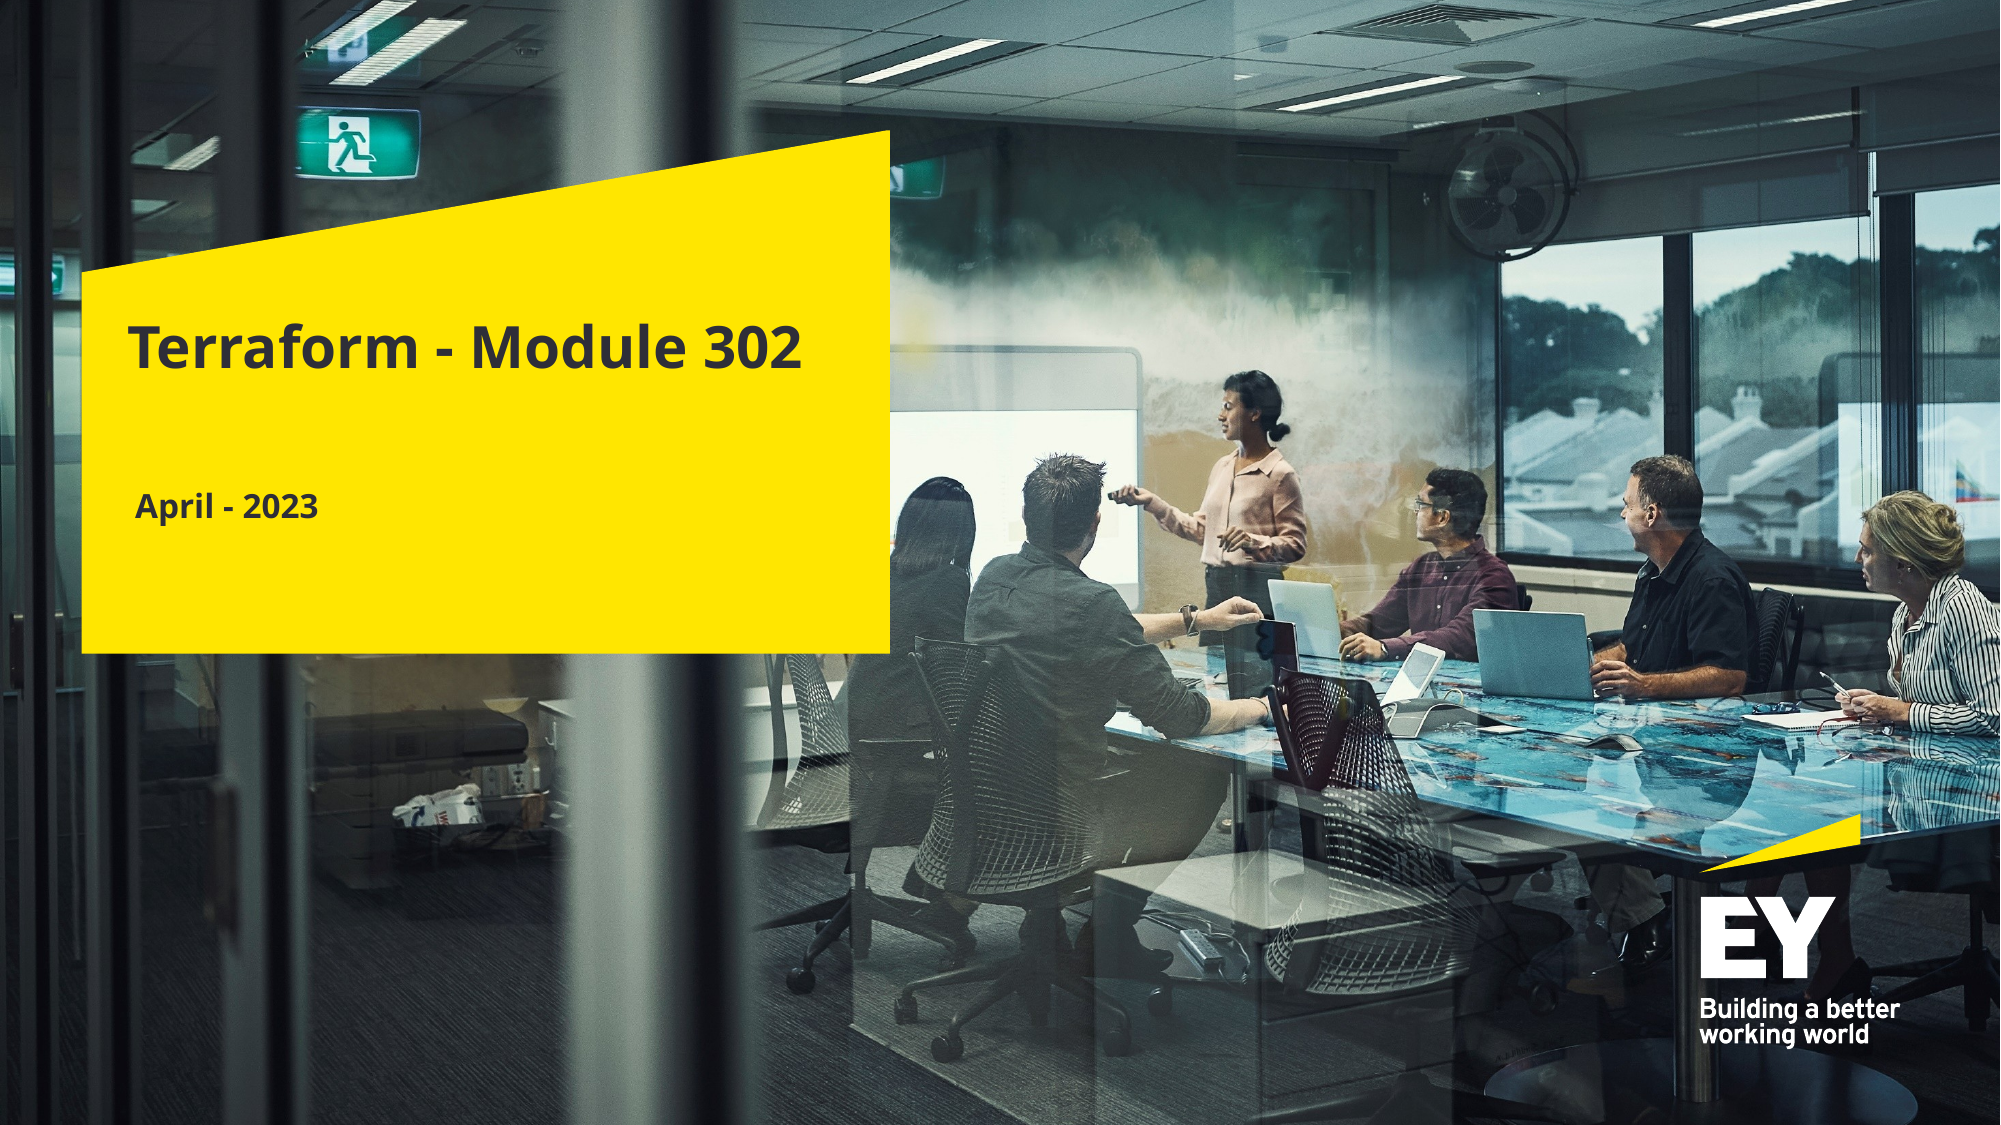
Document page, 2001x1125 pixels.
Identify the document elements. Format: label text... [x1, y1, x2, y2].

picture [0, 0, 2000, 1125]
title Terraform - Module 302 [127, 320, 870, 509]
text_box April - 2023 [135, 491, 349, 526]
